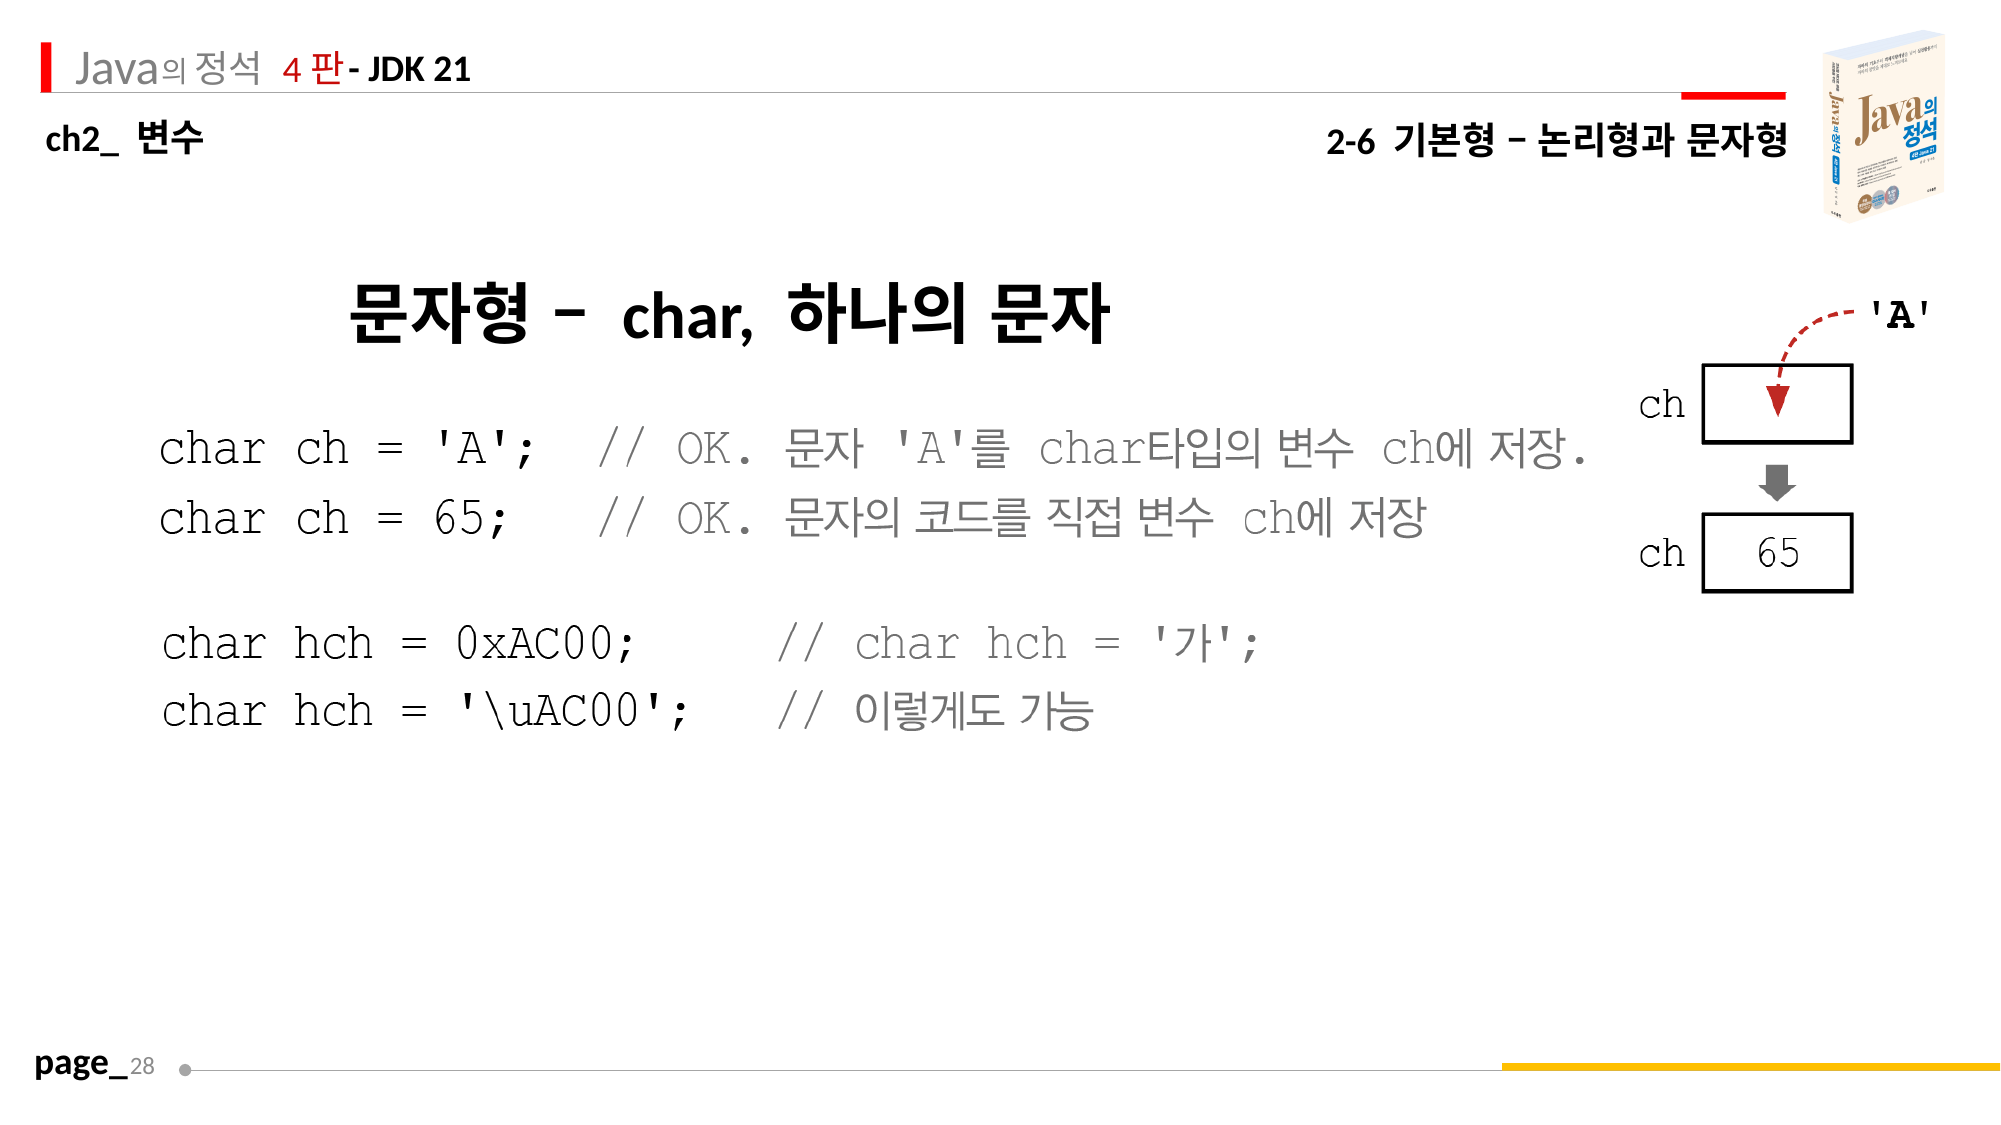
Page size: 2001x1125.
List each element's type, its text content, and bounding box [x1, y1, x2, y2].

text_box 2-6 기본형 – 논리형과 문자형 [955, 109, 1805, 169]
picture [1819, 26, 1950, 228]
text_box 문자형 – char, 하나의 문자 [333, 264, 1616, 359]
picture [134, 260, 1947, 612]
picture [141, 602, 1286, 751]
slide_number 28 [102, 1035, 171, 1096]
